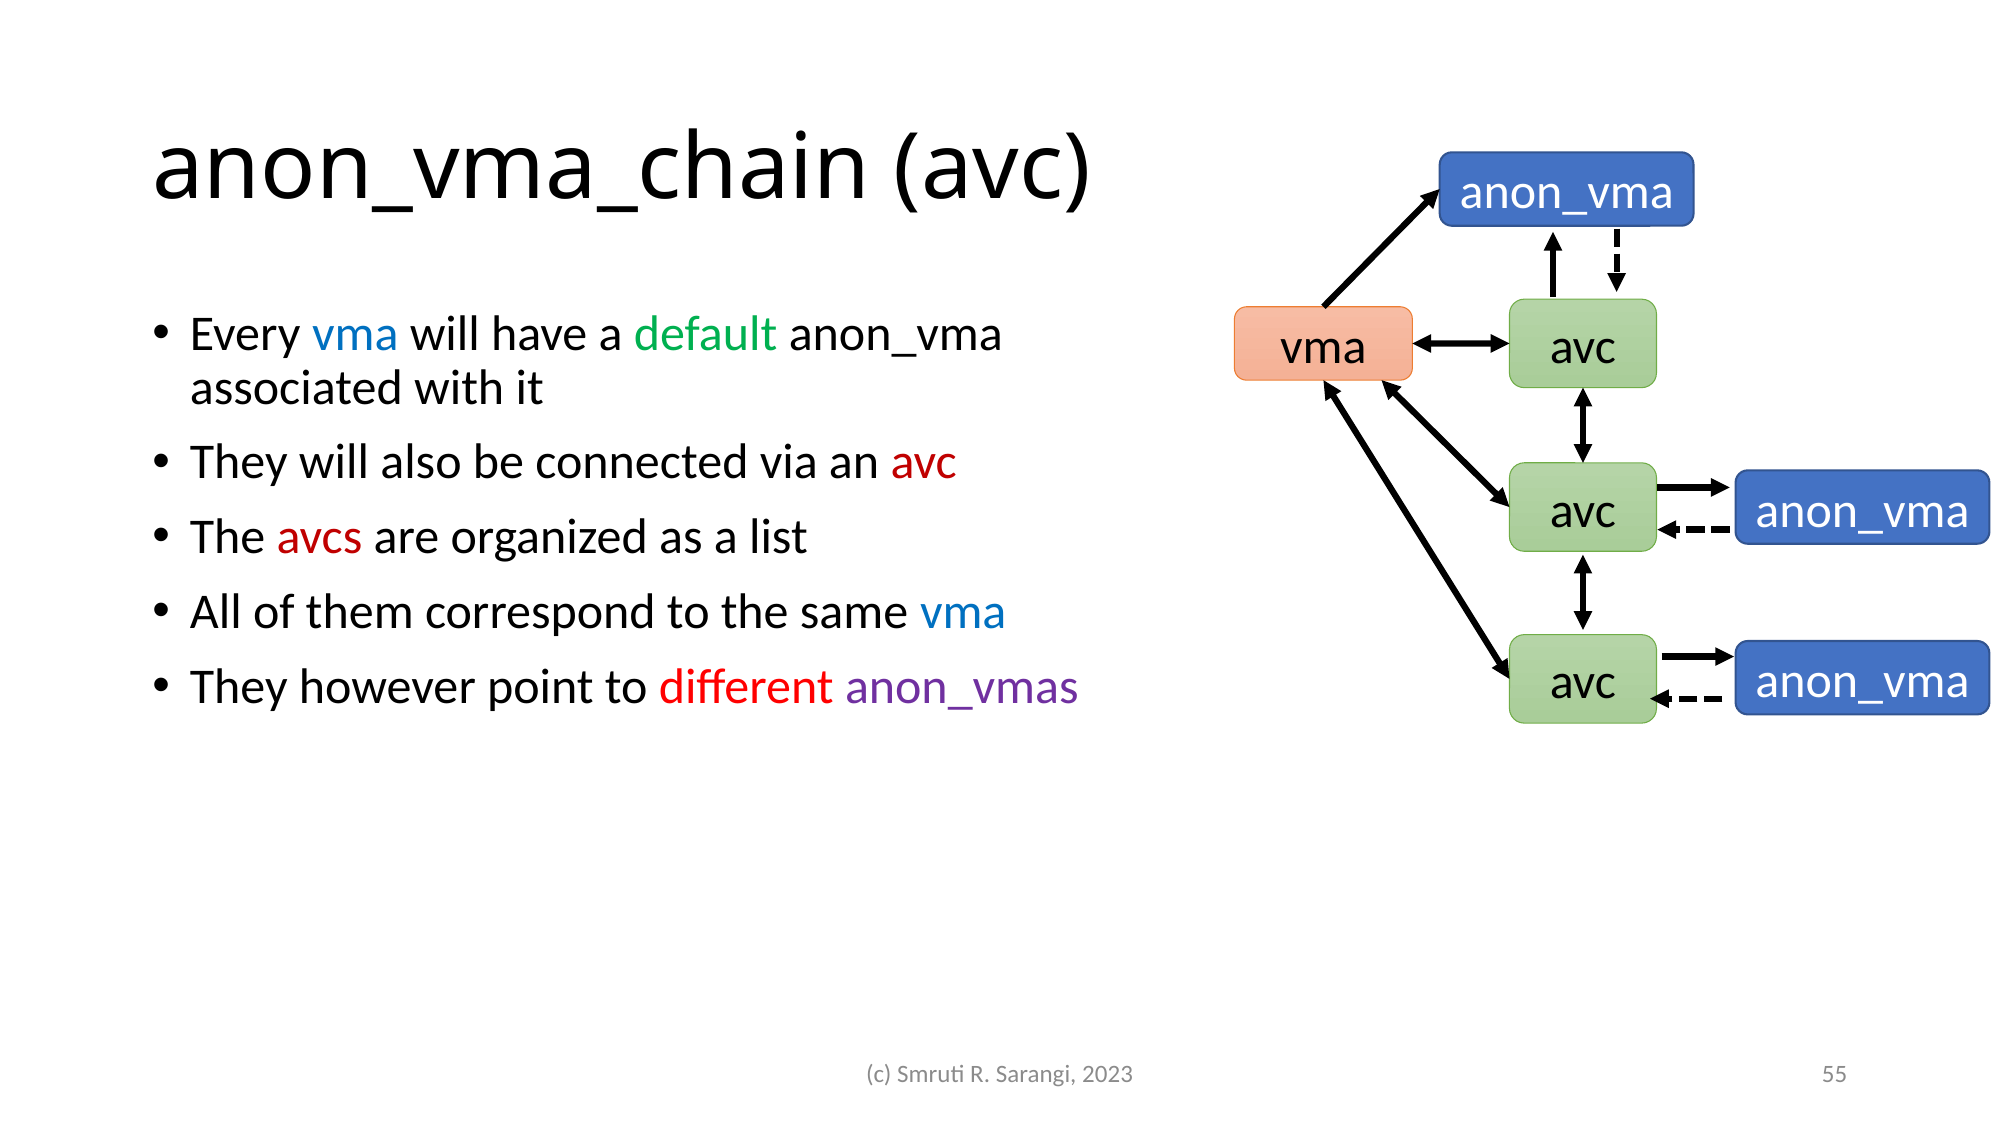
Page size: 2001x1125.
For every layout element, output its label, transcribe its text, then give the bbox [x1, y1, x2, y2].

text_box avc [1508, 634, 1658, 724]
text_box anon_vma [1734, 639, 1991, 716]
footer (c) Smruti R. Sarangi, 2023 [662, 1042, 1338, 1103]
text_box anon_vma [1734, 469, 1991, 545]
title anon_vma_chain (avc) [137, 59, 1863, 278]
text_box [1323, 189, 1440, 307]
list Every vma will have a default anon_vma associated with it They will also be connected via an avc The avcs are organized as a list All of them correspond to the same vma They however point to different anon_vmas [137, 299, 1138, 1014]
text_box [1323, 380, 1510, 679]
text_box avc [1510, 462, 1658, 552]
text_box anon_vma [1438, 151, 1695, 227]
slide_number 55 [1412, 1042, 1863, 1103]
text_box vma [1233, 306, 1413, 381]
text_box avc [1508, 298, 1658, 389]
